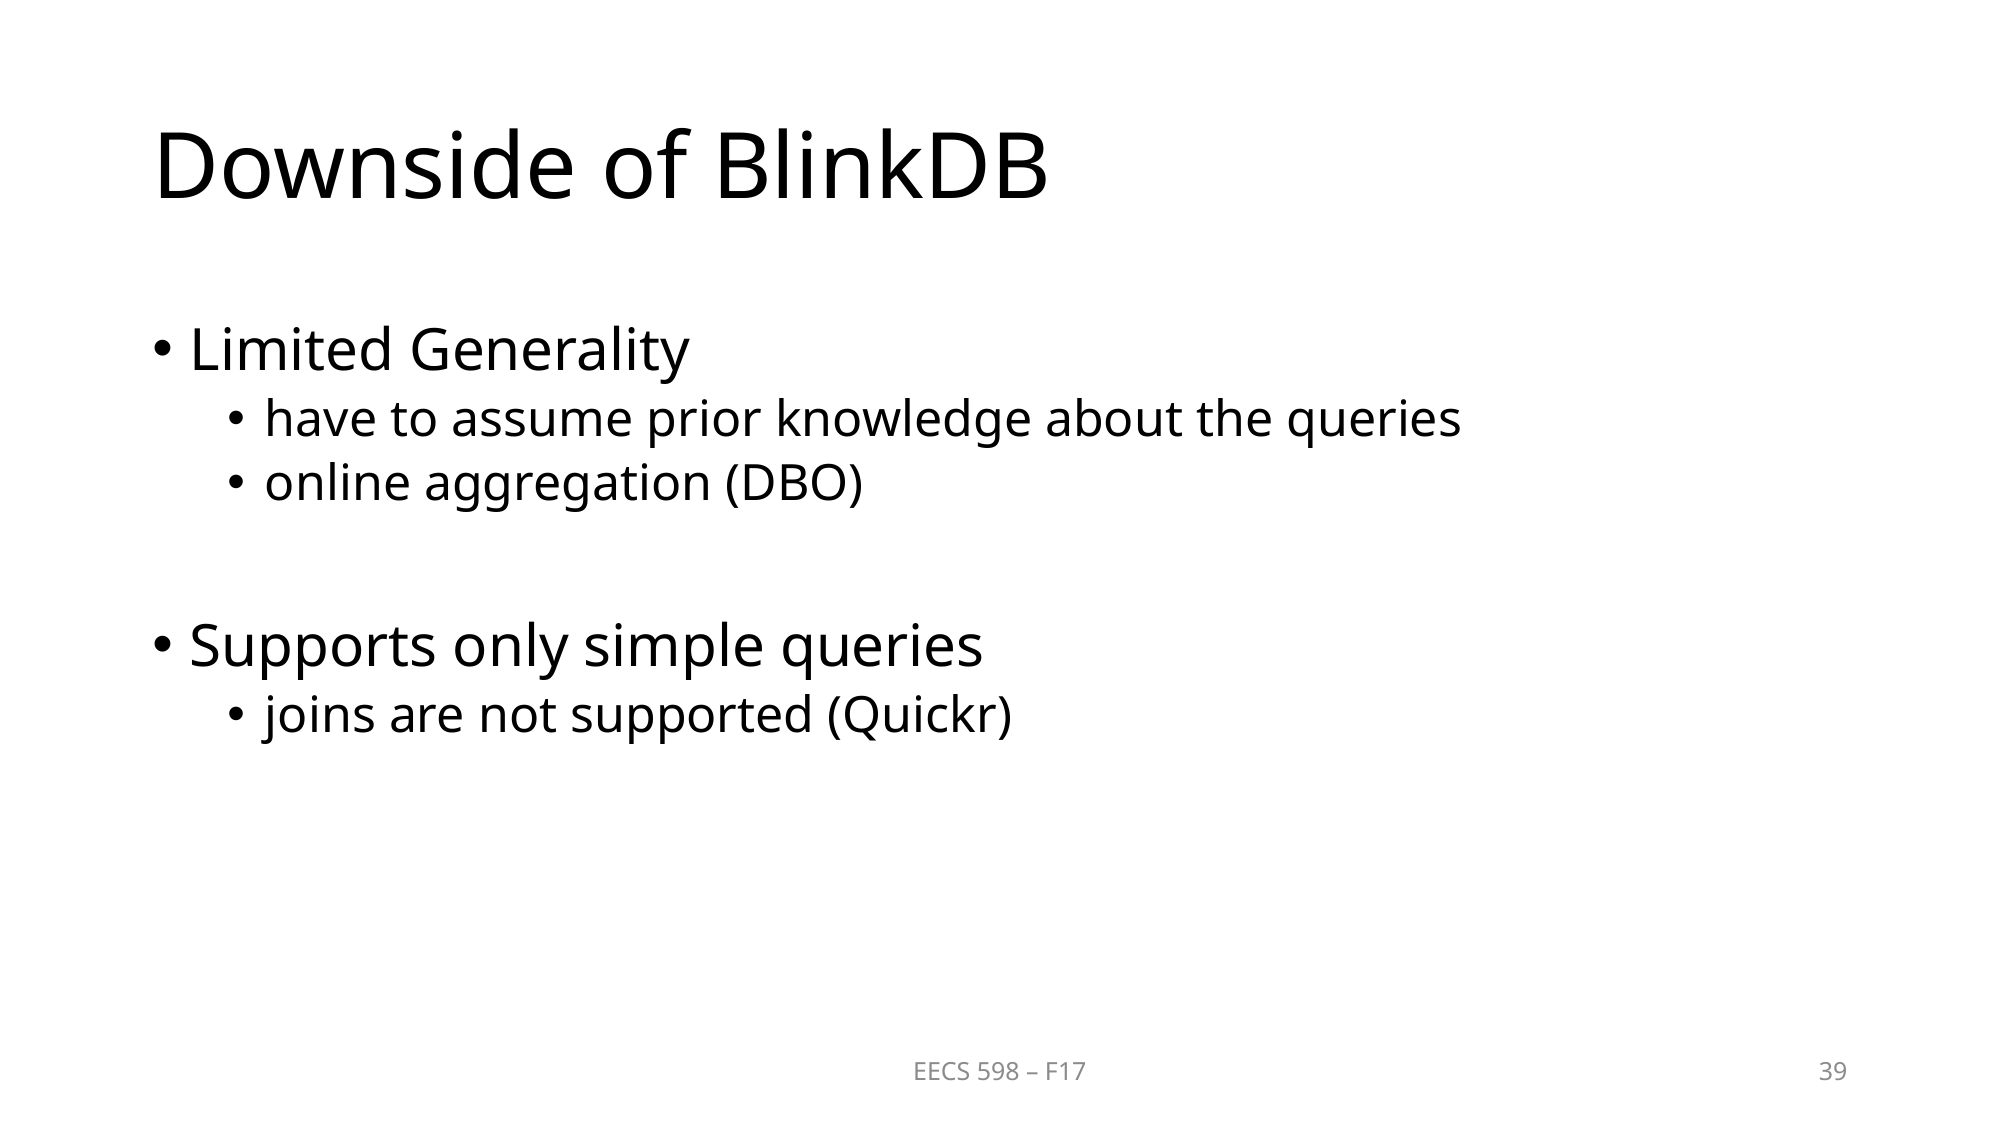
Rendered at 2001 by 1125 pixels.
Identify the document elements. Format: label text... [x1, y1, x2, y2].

title Downside of BlinkDB [137, 59, 1863, 168]
list Limited Generality have to assume prior knowledge about the queries online aggregation (DBO) Supports only simple queries joins are not supported (Quickr) [137, 168, 1863, 895]
footer EECS 598 – F17 [662, 1042, 1338, 1103]
slide_number 39 [1412, 1042, 1863, 1103]
